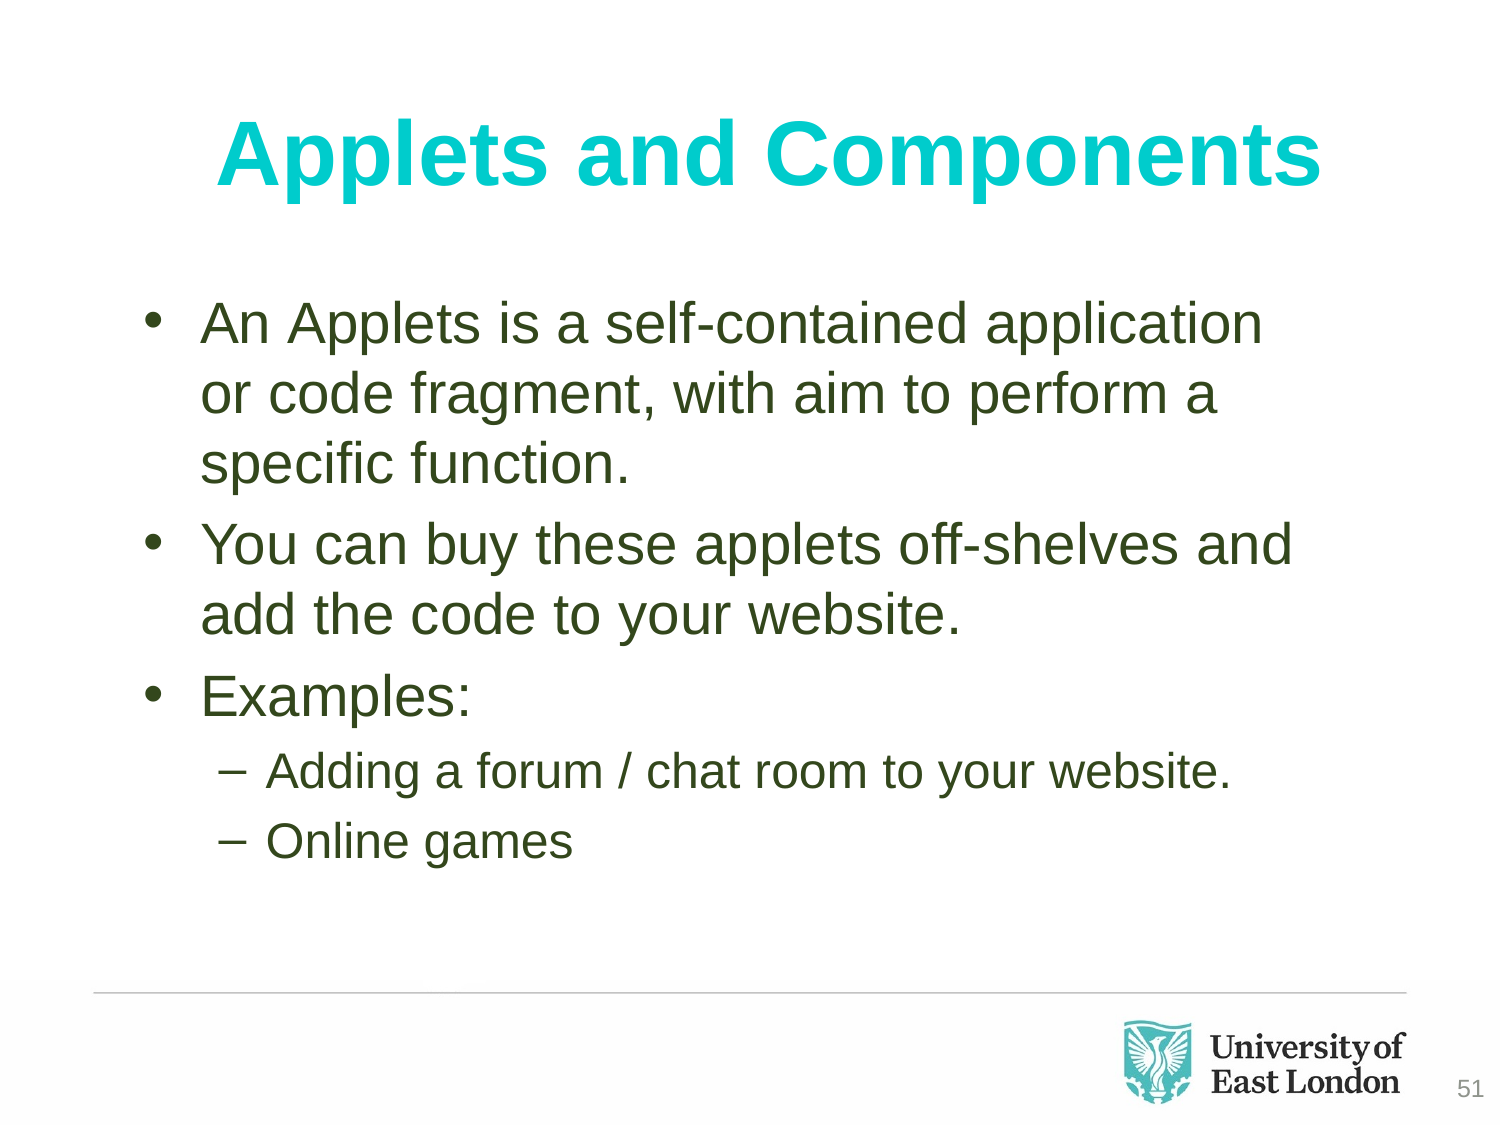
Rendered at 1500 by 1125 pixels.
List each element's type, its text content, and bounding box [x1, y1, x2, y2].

title Applets and Components [200, 50, 1475, 248]
picture [0, 980, 1500, 1125]
list An Applets is a self-contained application or code fragment, with aim to perform a specific function. You can buy these applets off-shelves and add the code to your website. Examples: Adding a forum / chat room to your website. Online games [128, 277, 1329, 953]
slide_number 51 [1187, 1050, 1500, 1125]
